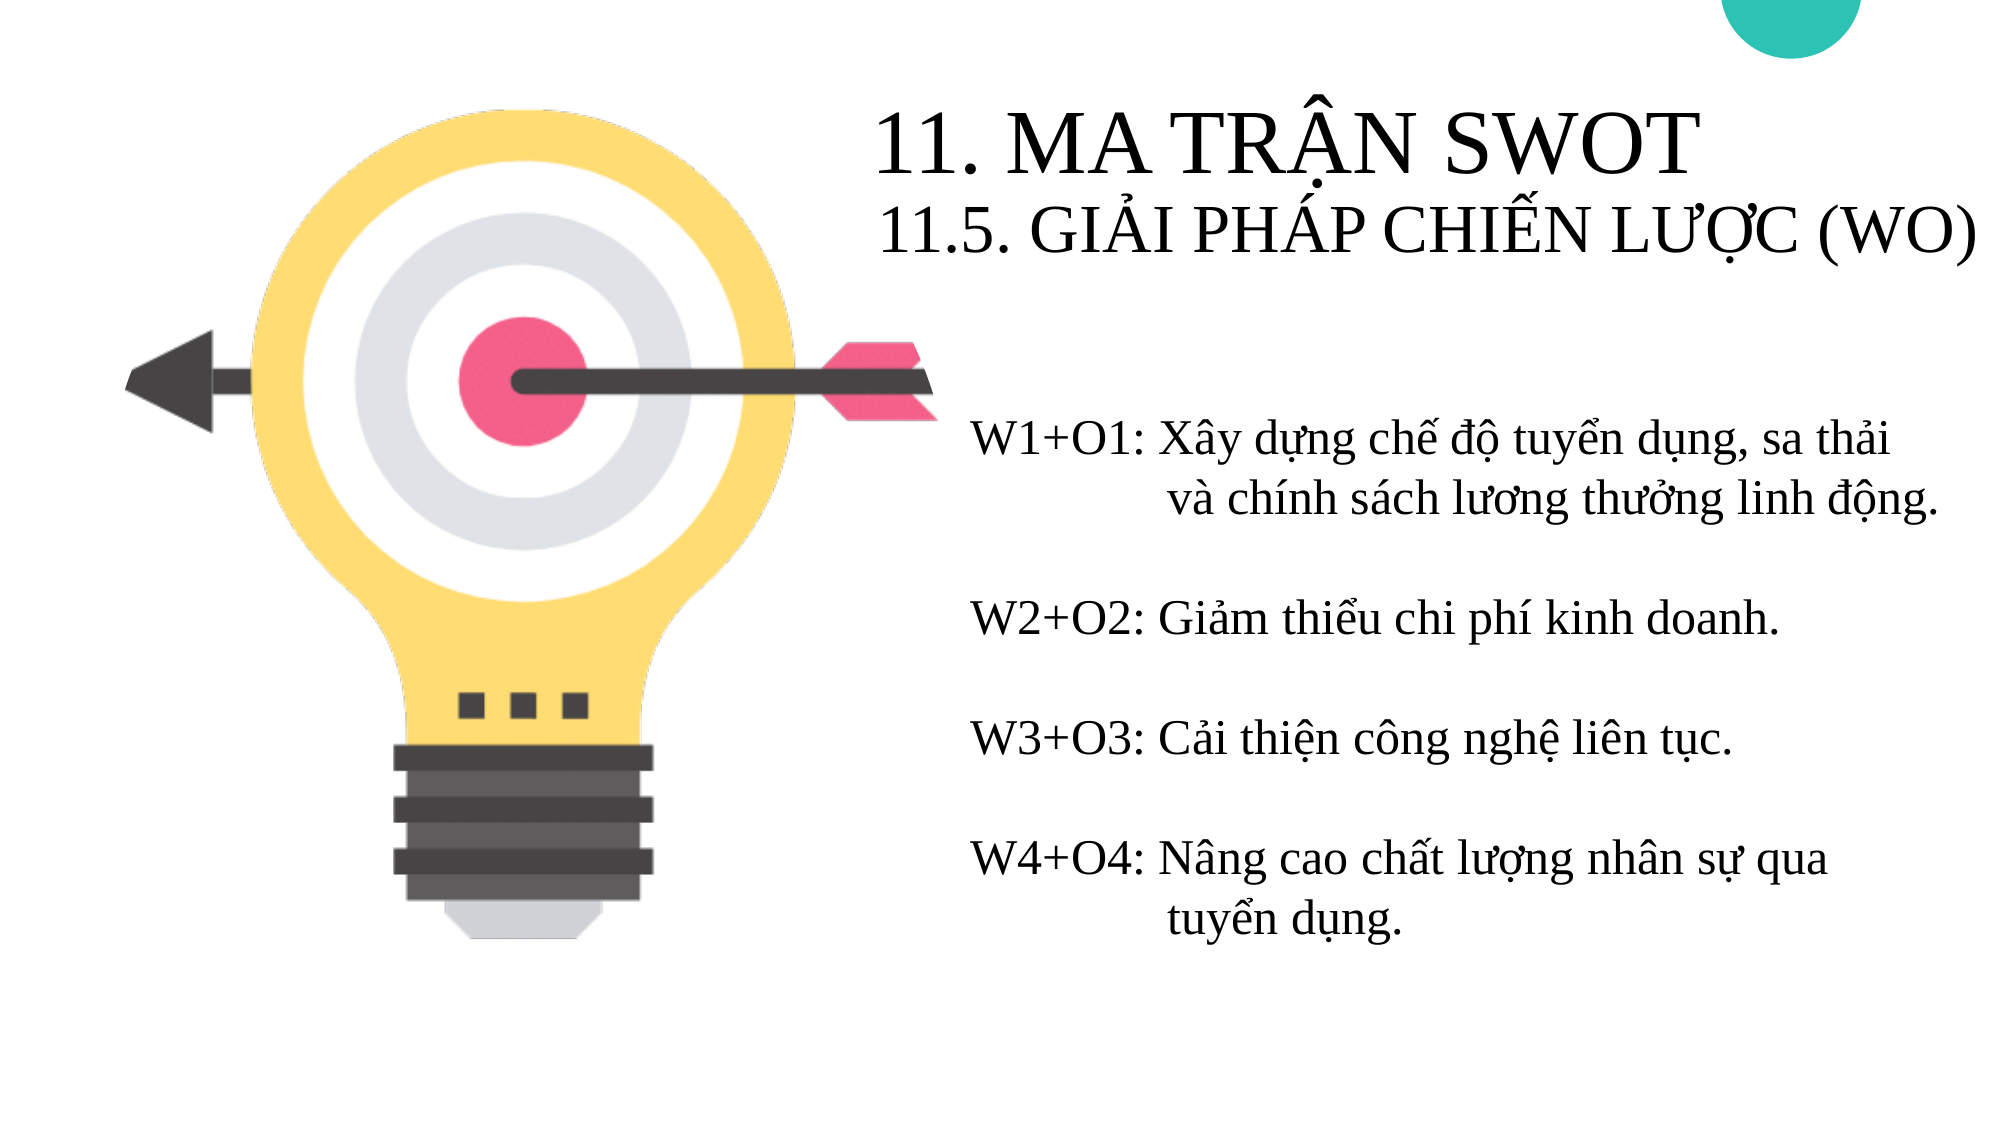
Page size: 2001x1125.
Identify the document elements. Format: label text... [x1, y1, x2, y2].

text_box 11.5. GIẢI PHÁP CHIẾN LƯỢC (WO) [954, 188, 2000, 276]
picture [103, 98, 954, 948]
text_box W1+O1: Xây dựng chế độ tuyển dụng, sa thải và chính sách lương thưởng linh động. W2+O2: Giảm thiểu chi phí kinh doanh. W3+O3: Cải thiện công nghệ liên tục. W4+O4: Nâng cao chất lượng nhân sự qua tuyển dụng. [956, 396, 1956, 952]
text_box 11. MA TRẬN SWOT [639, 74, 1935, 199]
